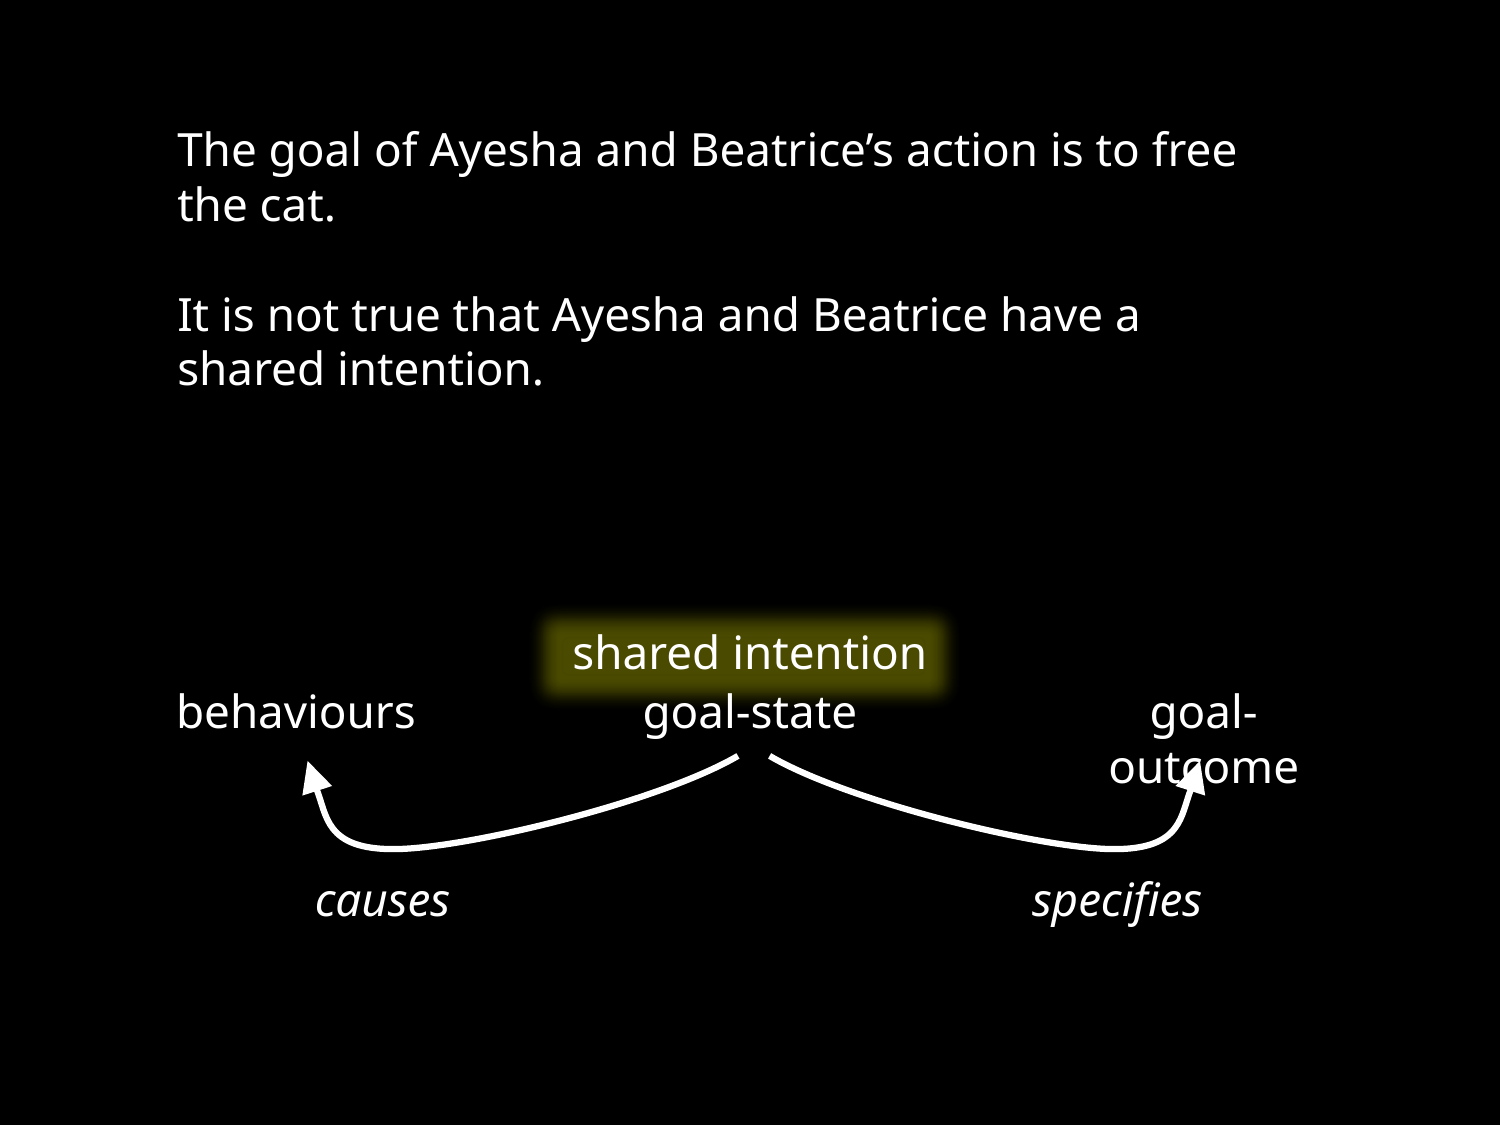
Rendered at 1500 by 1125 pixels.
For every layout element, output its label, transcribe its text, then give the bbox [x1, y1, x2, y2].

text_box [303, 755, 739, 850]
text_box causes [224, 862, 541, 933]
text_box goal-outcome [1046, 674, 1362, 801]
text_box shared intention [512, 616, 988, 687]
text_box goal-state [592, 687, 908, 746]
text_box [769, 755, 1205, 850]
text_box The goal of Ayesha and Beatrice’s action is to free the cat. It is not true that Ayesha and Beatrice have a shared intention. [162, 112, 1263, 403]
text_box behaviours [138, 675, 454, 746]
text_box specifies [959, 862, 1275, 933]
